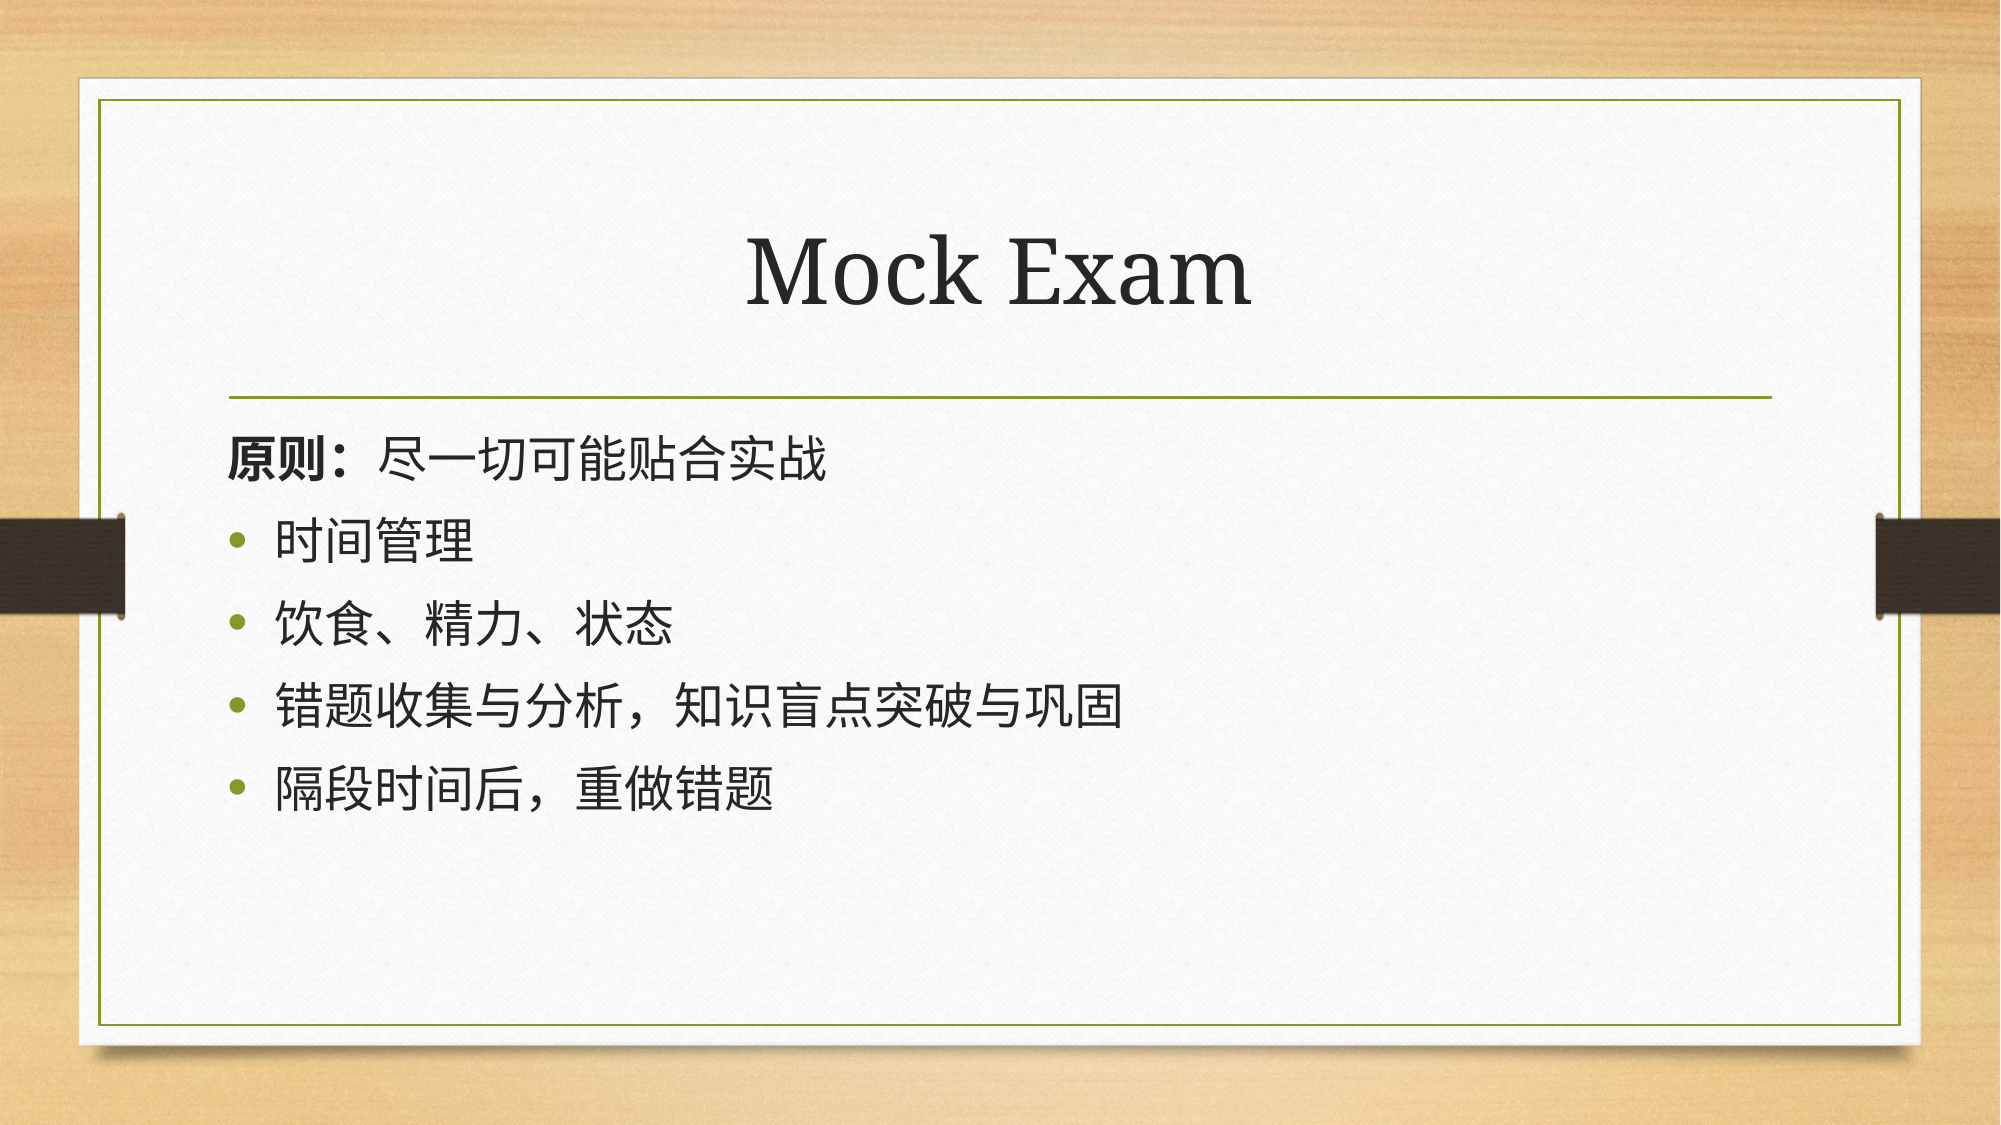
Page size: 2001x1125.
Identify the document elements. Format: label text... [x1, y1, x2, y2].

list 原则：尽一切可能贴合实战 时间管理 饮食、精力、状态 错题收集与分析，知识盲点突破与巩固 隔段时间后，重做错题 [212, 419, 1788, 964]
title Mock Exam [212, 161, 1788, 375]
picture [0, 0, 2001, 1125]
